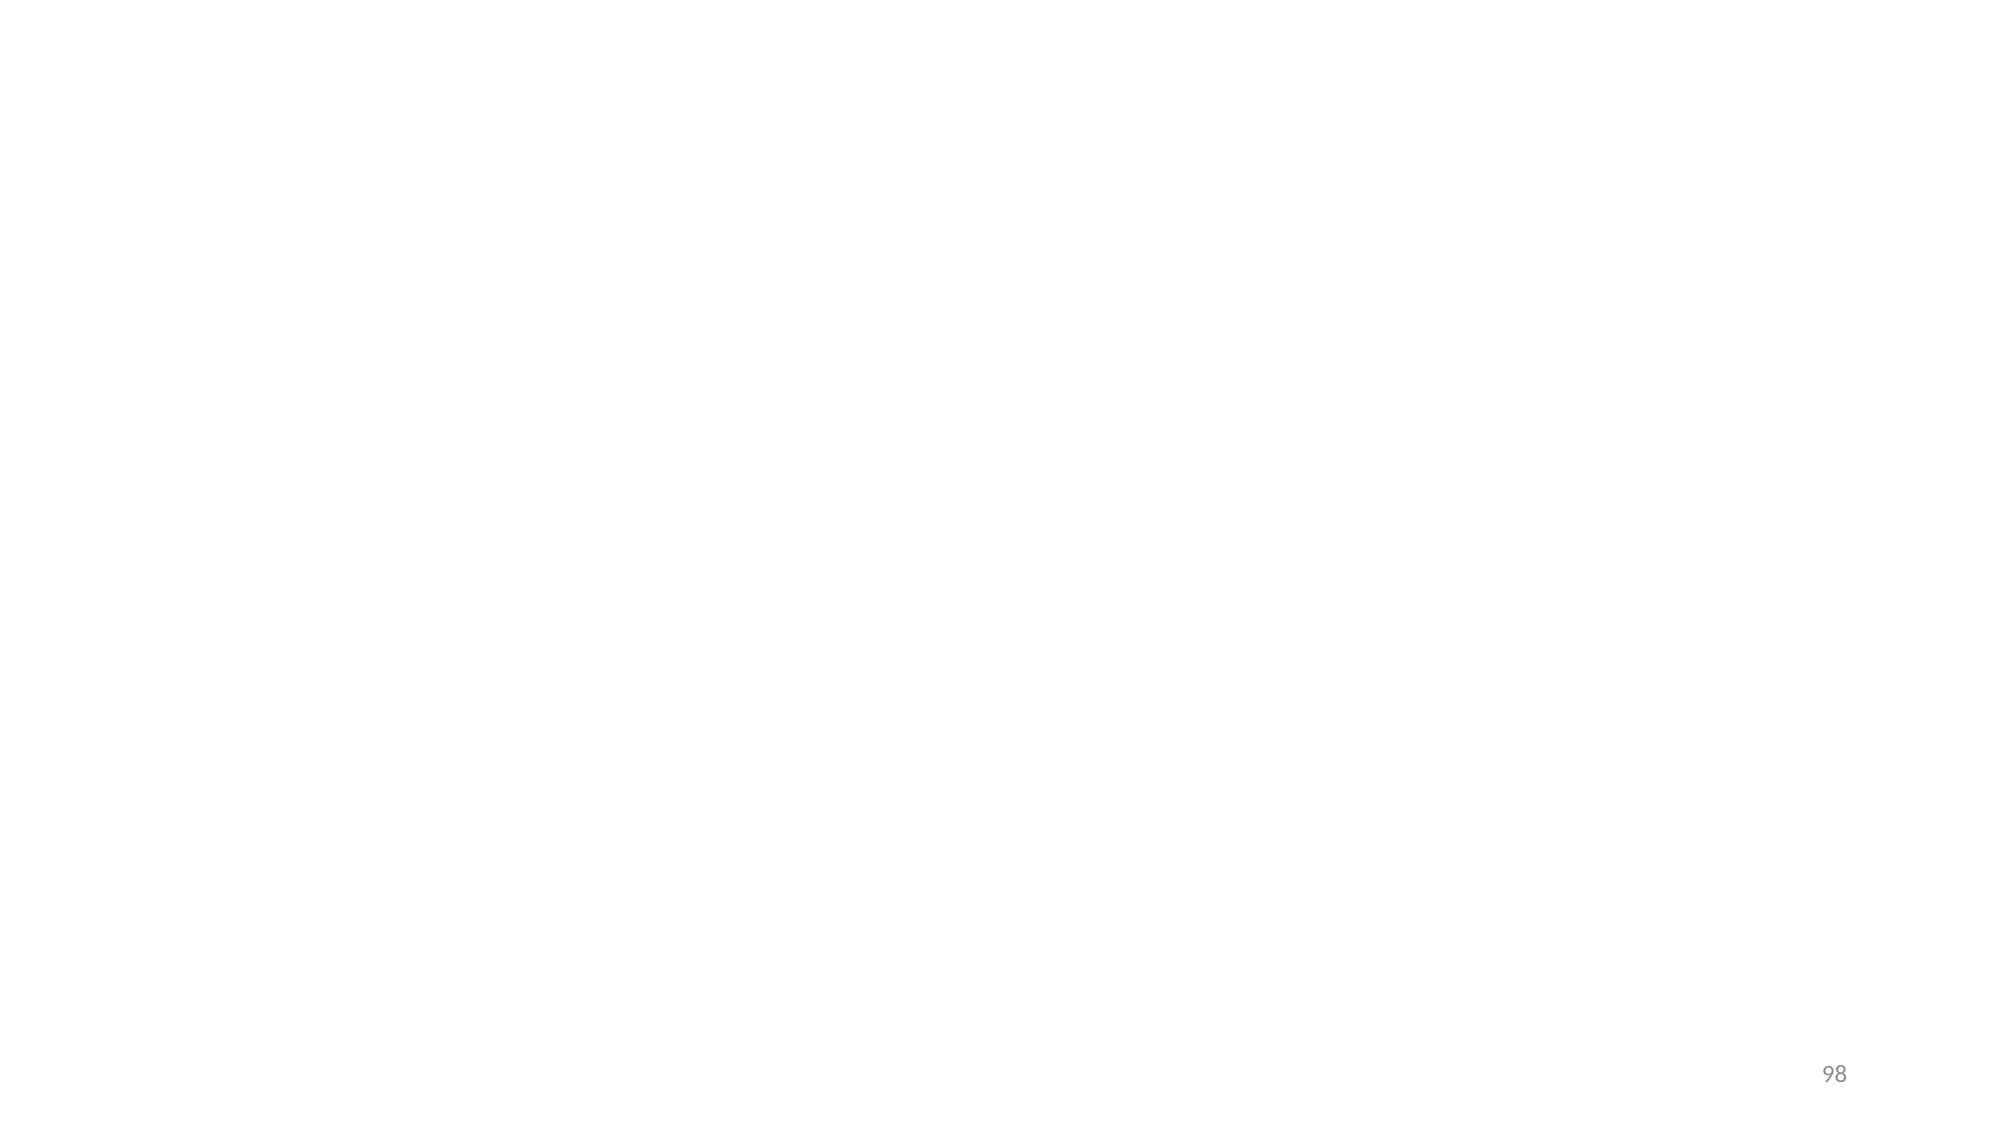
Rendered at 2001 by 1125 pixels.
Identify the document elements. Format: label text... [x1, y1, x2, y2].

slide_number 98 [1412, 1042, 1863, 1103]
